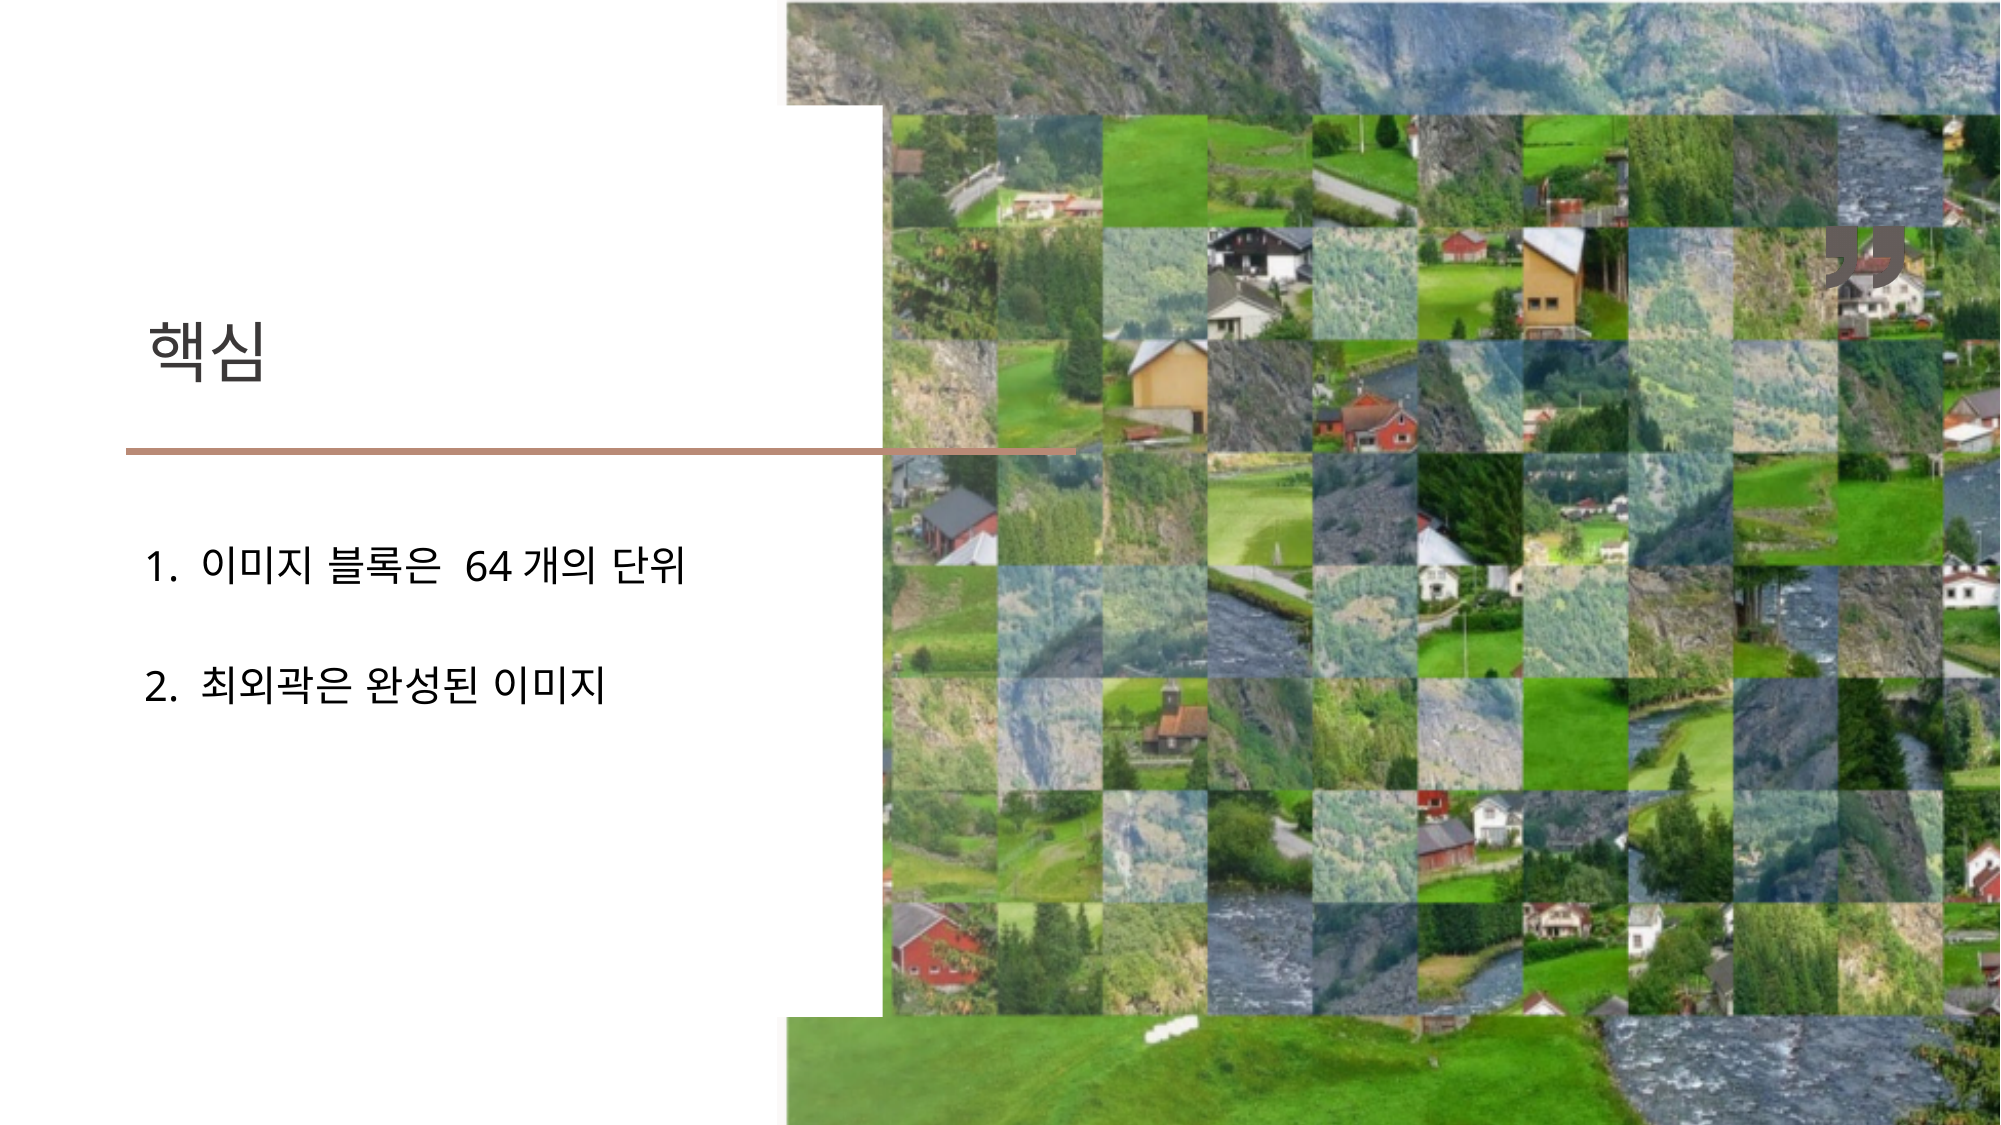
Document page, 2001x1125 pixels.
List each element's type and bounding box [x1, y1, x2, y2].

text_box [59, 105, 1076, 1017]
picture [777, 0, 2000, 1125]
